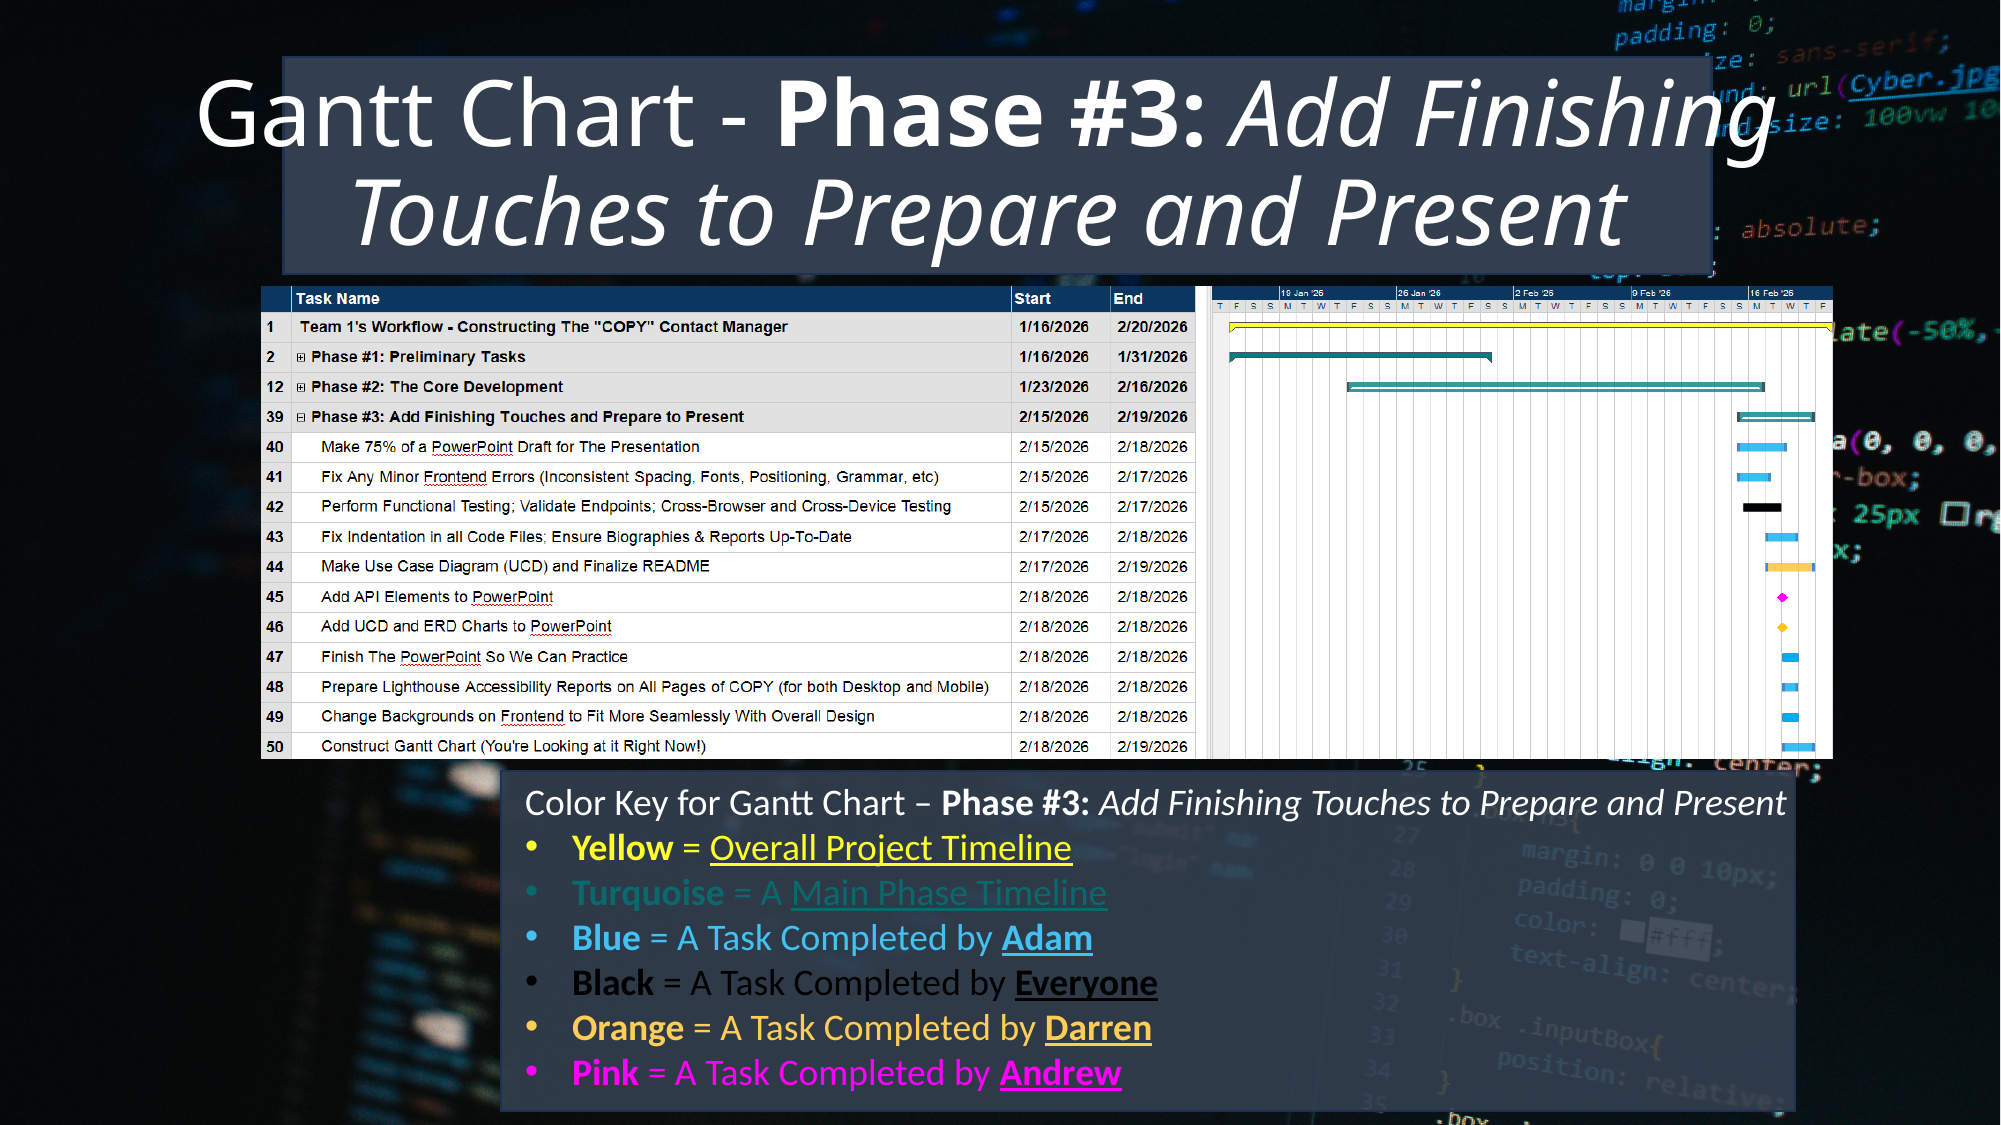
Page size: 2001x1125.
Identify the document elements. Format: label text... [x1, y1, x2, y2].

text_box [500, 770, 1796, 1112]
title Gantt Chart - Phase #3: Add Finishing Touches to Prepare and Present [124, 57, 1850, 275]
picture [0, 0, 2001, 1125]
text_box Color Key for Gantt Chart – Phase #3: Add Finishing Touches to Prepare and Present Yellow = Overall Project Timeline Turquoise = A Main Phase Timeline Blue = A Task Completed by Adam Black = A Task Completed by Everyone Orange = A Task Completed by Darren Pink = A Task Completed by Andrew [510, 771, 1871, 1125]
